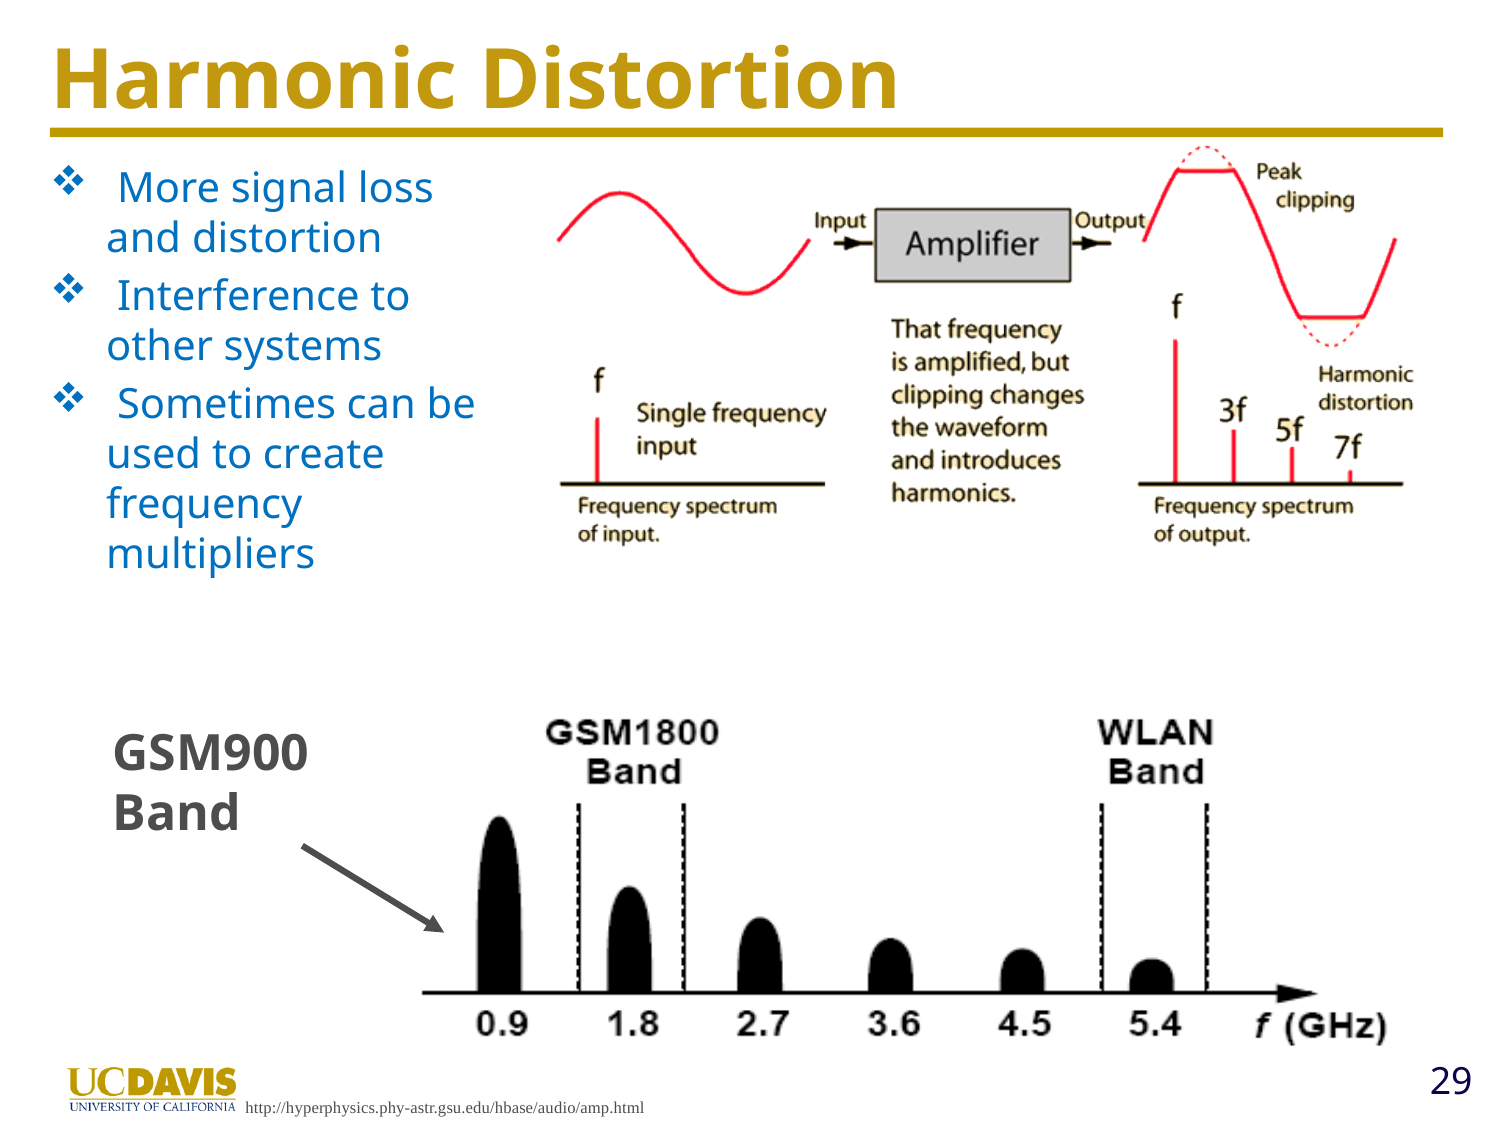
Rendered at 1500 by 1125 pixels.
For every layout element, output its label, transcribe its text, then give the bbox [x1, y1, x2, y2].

title Harmonic Distortion [49, 0, 1444, 151]
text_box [97, 712, 1396, 1049]
picture [511, 113, 1450, 602]
text_box http://hyperphysics.phy-astr.gsu.edu/hbase/audio/amp.html [230, 1089, 981, 1125]
list More signal loss and distortion Interference to other systems Sometimes can be used to create frequency multipliers [49, 152, 533, 865]
picture [67, 1067, 236, 1111]
